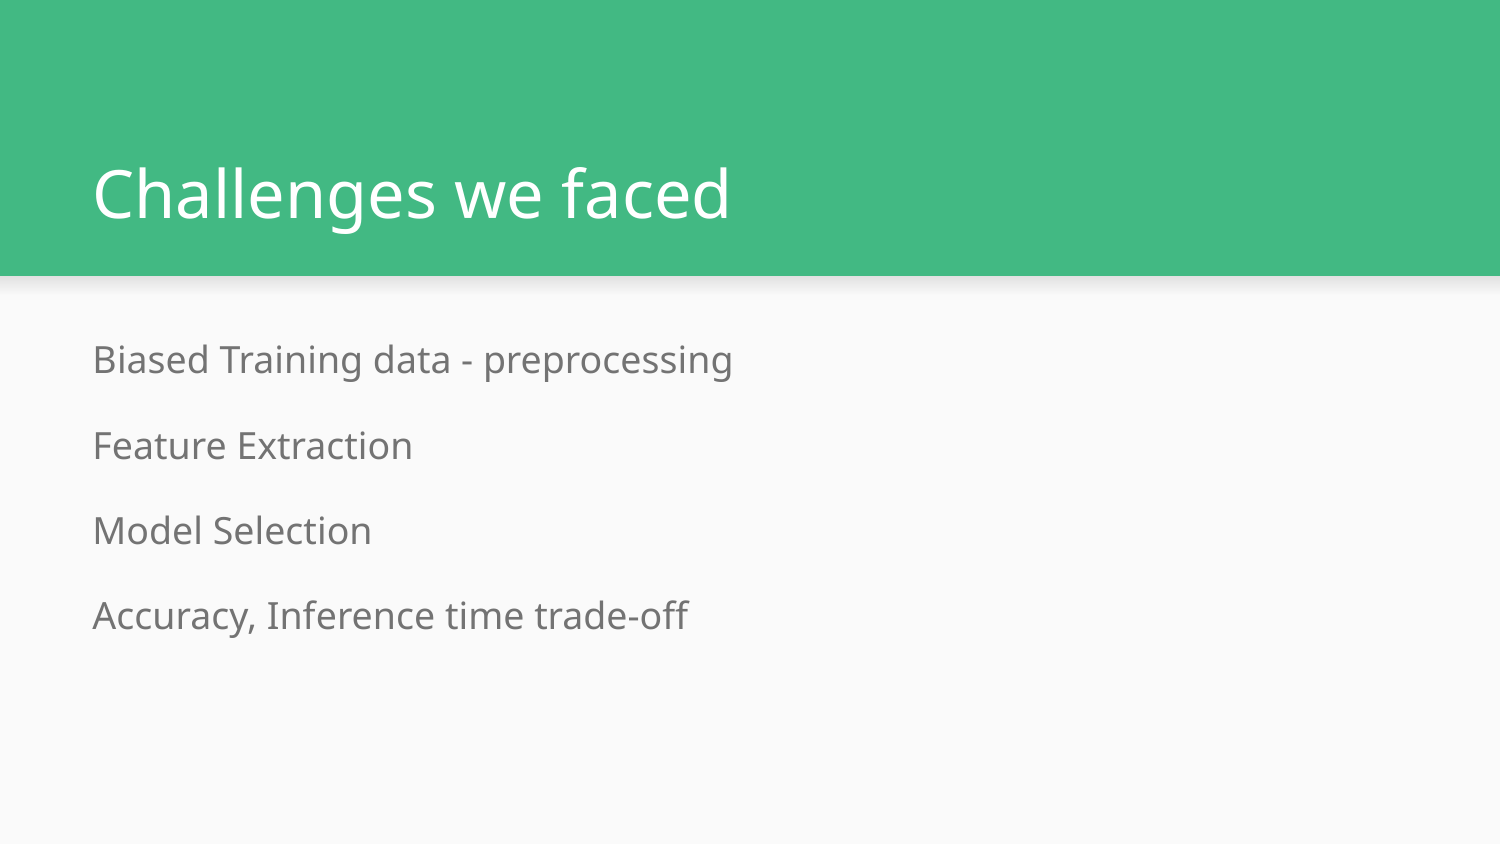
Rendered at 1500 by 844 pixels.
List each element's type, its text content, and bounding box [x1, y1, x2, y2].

title Challenges we faced [77, 121, 1427, 248]
list Biased Training data - preprocessing Feature Extraction Model Selection Accuracy, Inference time trade-off [77, 314, 1427, 760]
